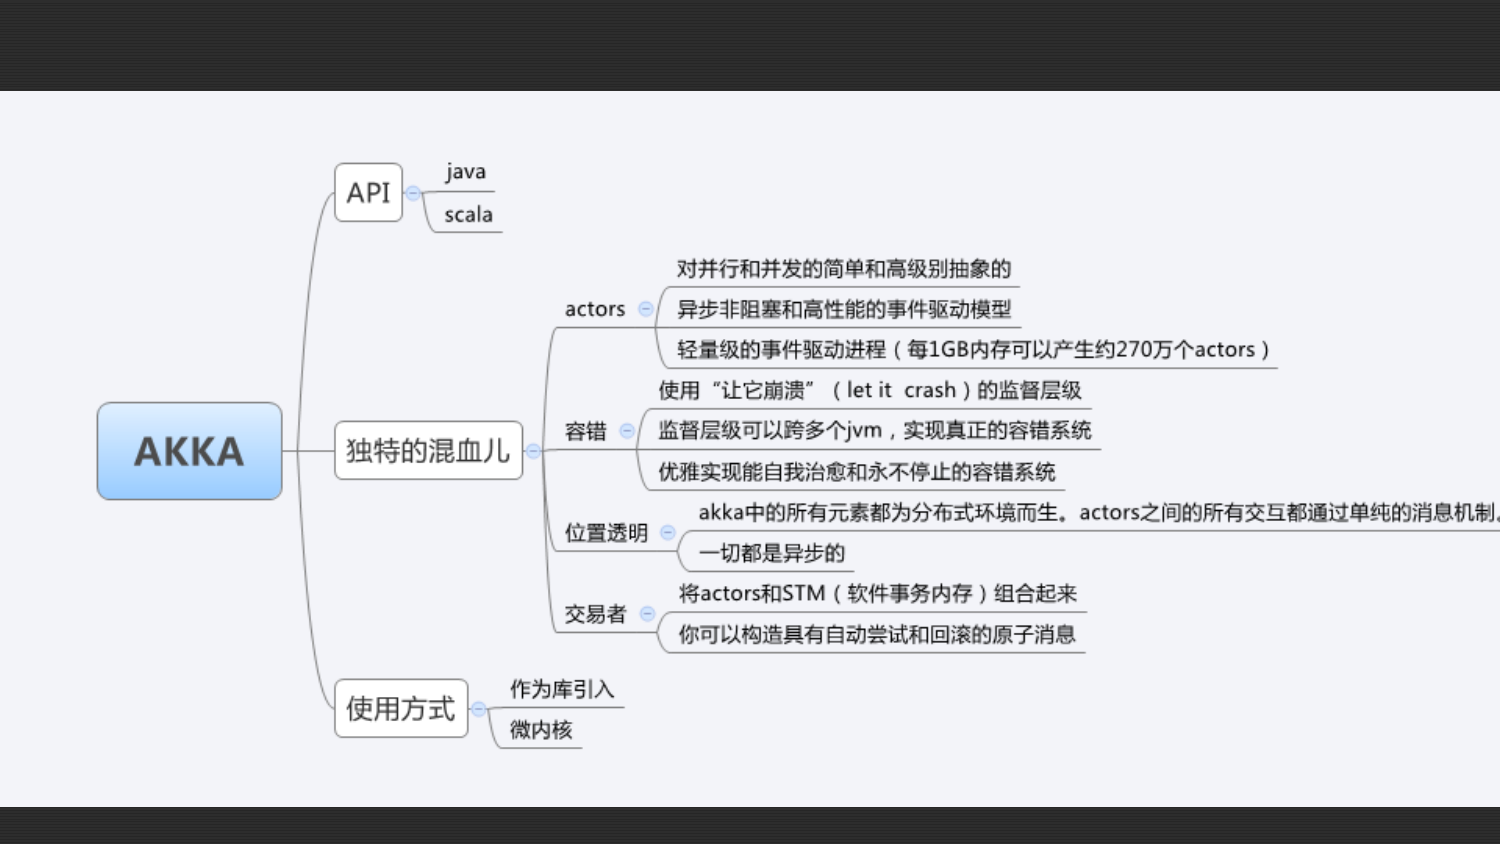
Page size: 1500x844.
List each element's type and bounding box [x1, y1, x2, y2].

picture [0, 90, 1500, 808]
